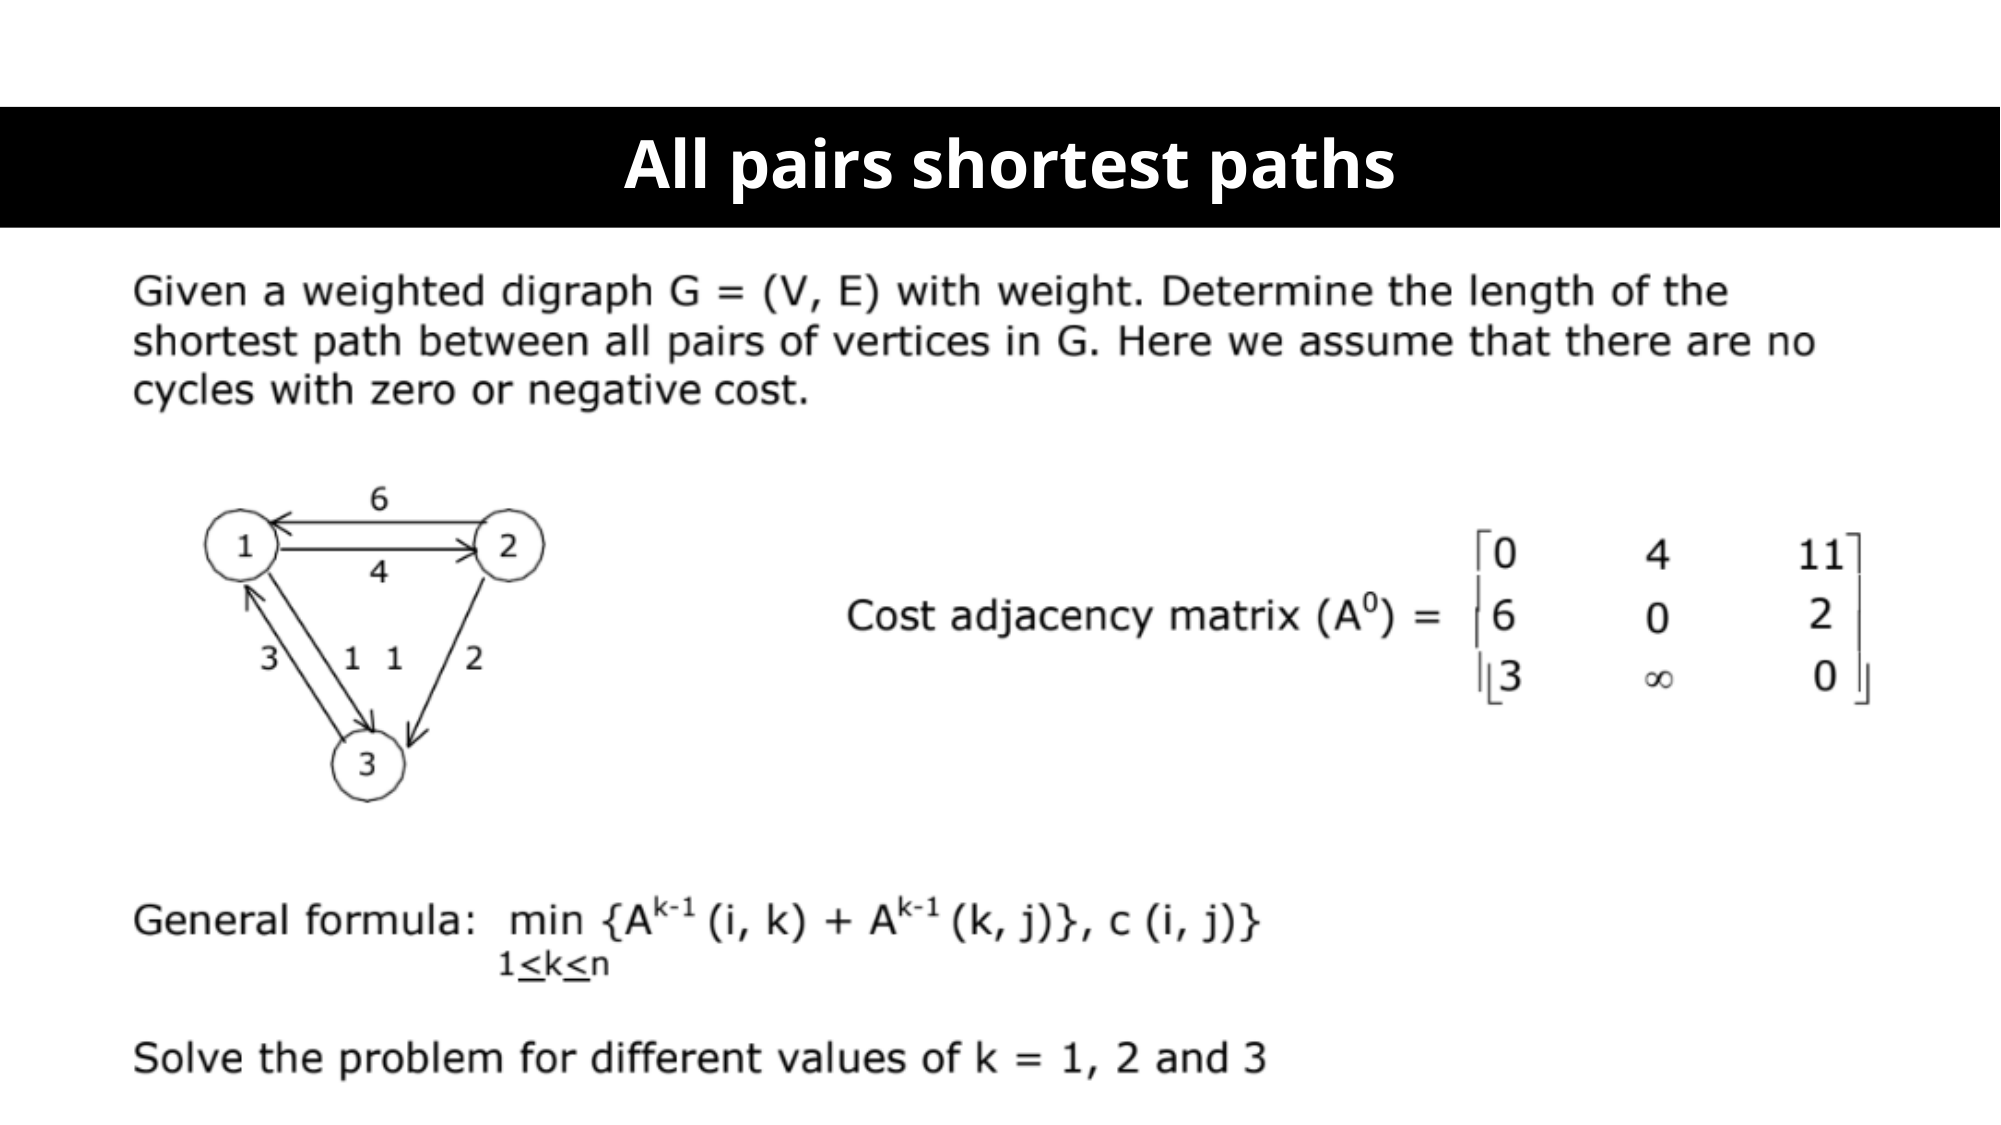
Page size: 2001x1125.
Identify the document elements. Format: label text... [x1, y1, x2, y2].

title All pairs shortest paths [91, 105, 1931, 228]
text_box [0, 106, 2000, 229]
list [87, 233, 1933, 1116]
